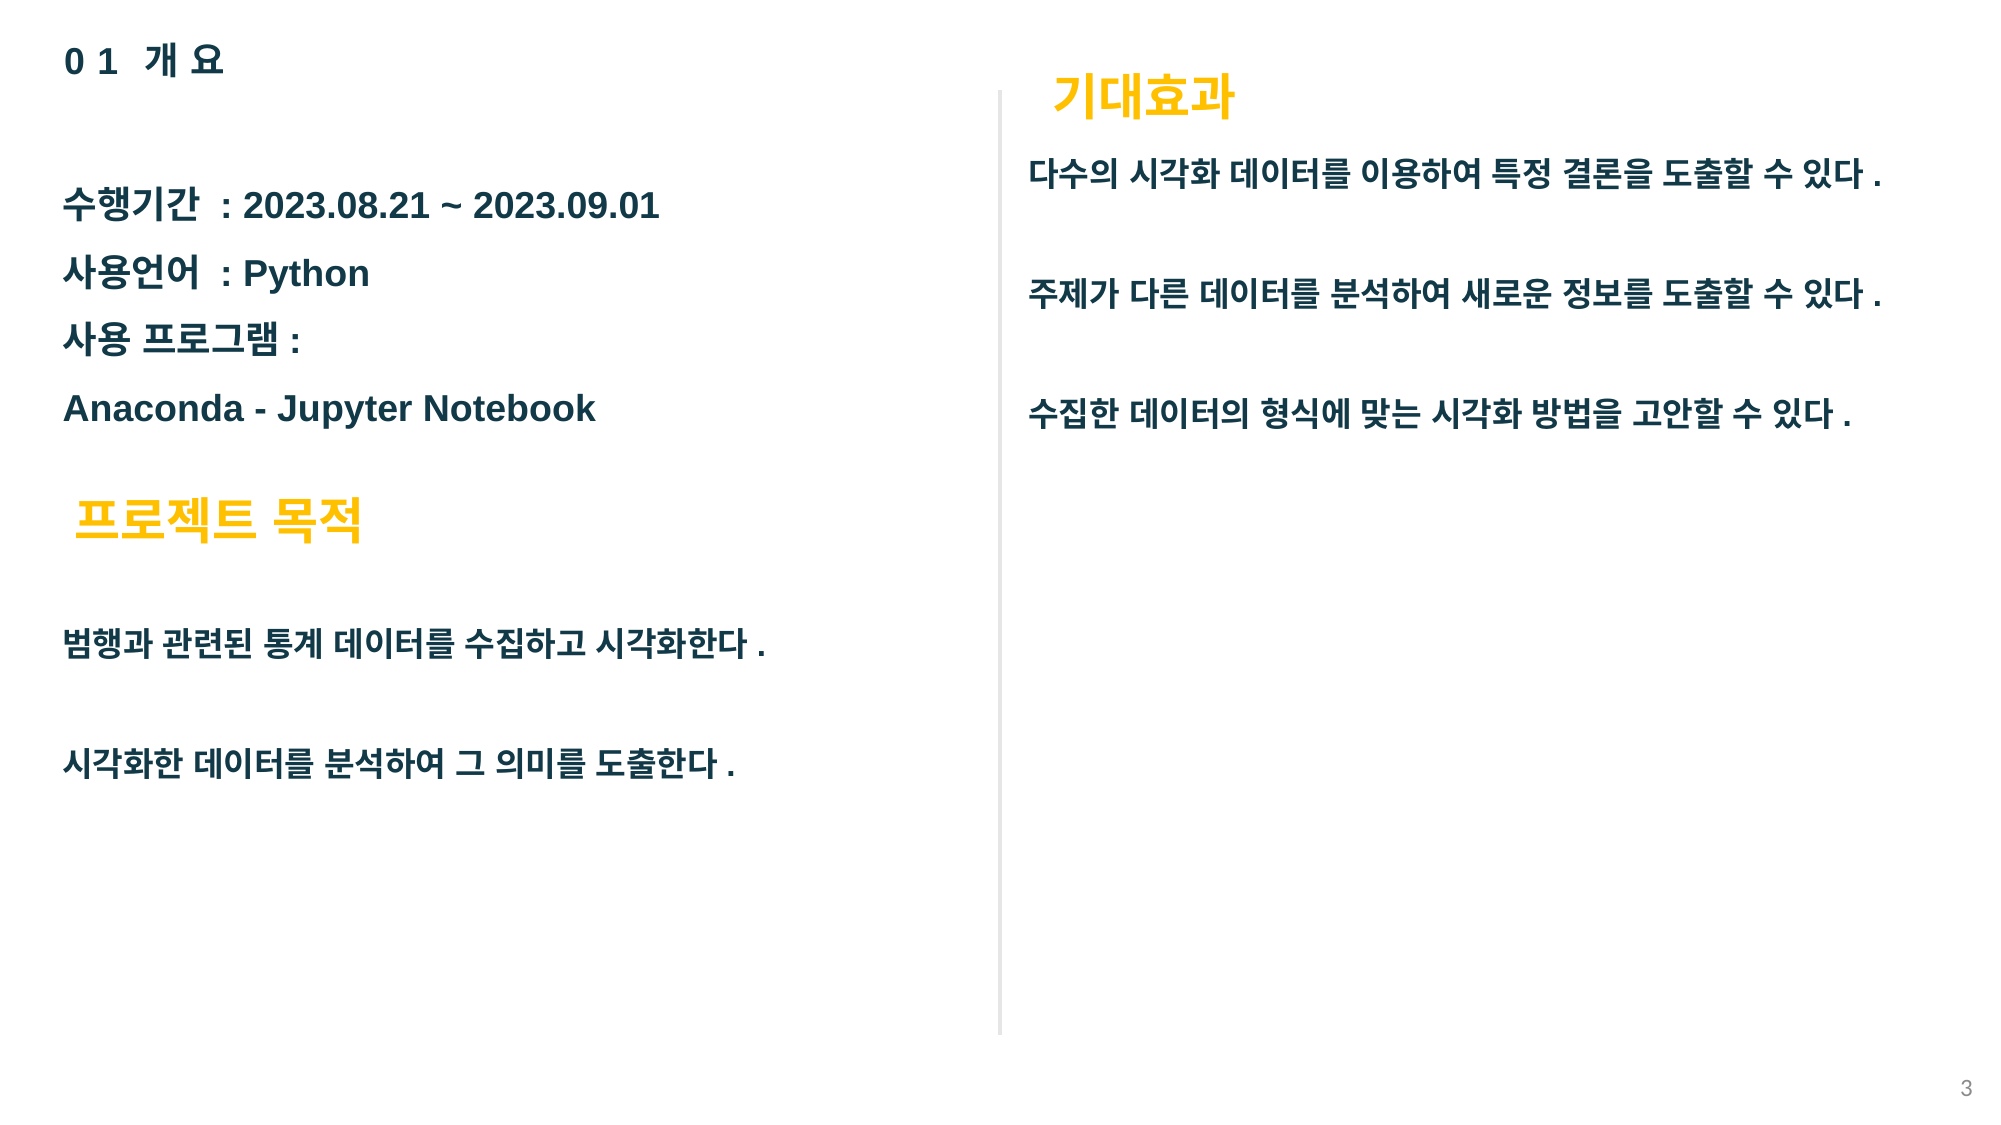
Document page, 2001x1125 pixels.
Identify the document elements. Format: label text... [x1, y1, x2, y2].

text_box 기대효과 [1037, 27, 1252, 133]
slide_number 3 [1537, 1056, 1988, 1117]
text_box 범행과 관련된 통계 데이터를 수집하고 시각화한다. 시각화한 데이터를 분석하여 그 의미를 도출한다. [47, 596, 992, 791]
text_box 수행기간 : 2023.08.21 ~ 2023.09.01 사용언어 : Python 사용 프로그램: Anaconda - Jupyter Notebook [47, 151, 728, 437]
text_box 01 개요 [49, 29, 345, 89]
text_box 프로젝트 목적 [59, 452, 380, 558]
text_box 다수의 시각화 데이터를 이용하여 특정 결론을 도출할 수 있다. 주제가 다른 데이터를 분석하여 새로운 정보를 도출할 수 있다. 수집한 데이터의 형식에 맞는 시각화 방법을 고안할 수 있다. [1028, 133, 1988, 433]
